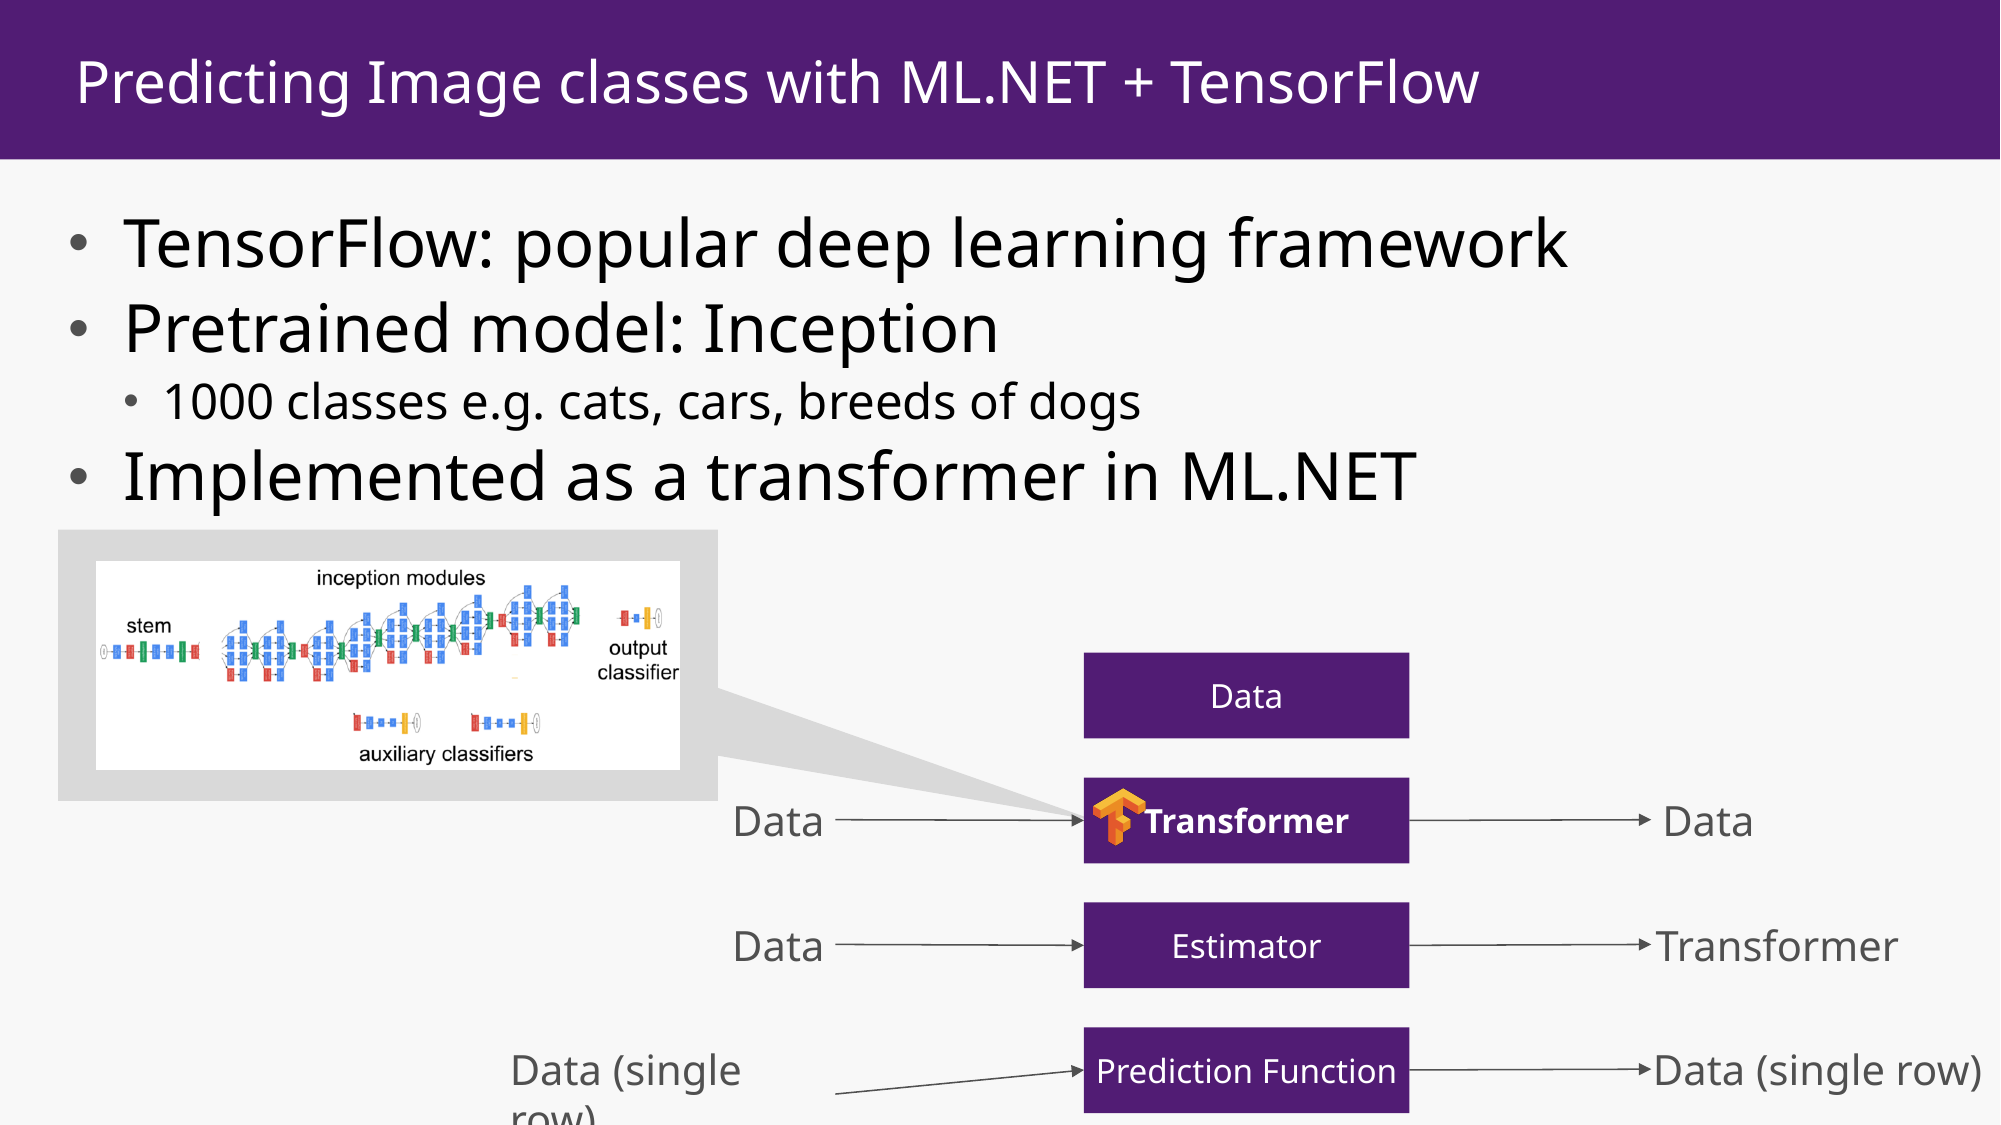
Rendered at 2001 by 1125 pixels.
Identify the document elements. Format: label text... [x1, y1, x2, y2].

text_box Data [732, 794, 836, 845]
picture [96, 561, 680, 770]
text_box Data [1651, 794, 1766, 845]
text_box Data [732, 919, 836, 970]
text_box Data (single row) [509, 1044, 836, 1125]
text_box [57, 542, 1083, 819]
picture [1092, 788, 1146, 846]
text_box Predicting Image classes with ML.NET + TensorFlow [0, 0, 2000, 160]
text_box Data (single row) [1651, 1044, 1984, 1095]
list TensorFlow: popular deep learning framework Pretrained model: Inception 1000 classes e.g. cats, cars, breeds of dogs Implemented as a transformer in ML.NET [44, 195, 1956, 542]
text_box Transformer [1651, 919, 1904, 970]
text_box Prediction Function [1083, 1026, 1410, 1114]
text_box Transformer [1083, 777, 1410, 864]
text_box Data [1083, 652, 1410, 739]
text_box Estimator [1083, 902, 1410, 989]
